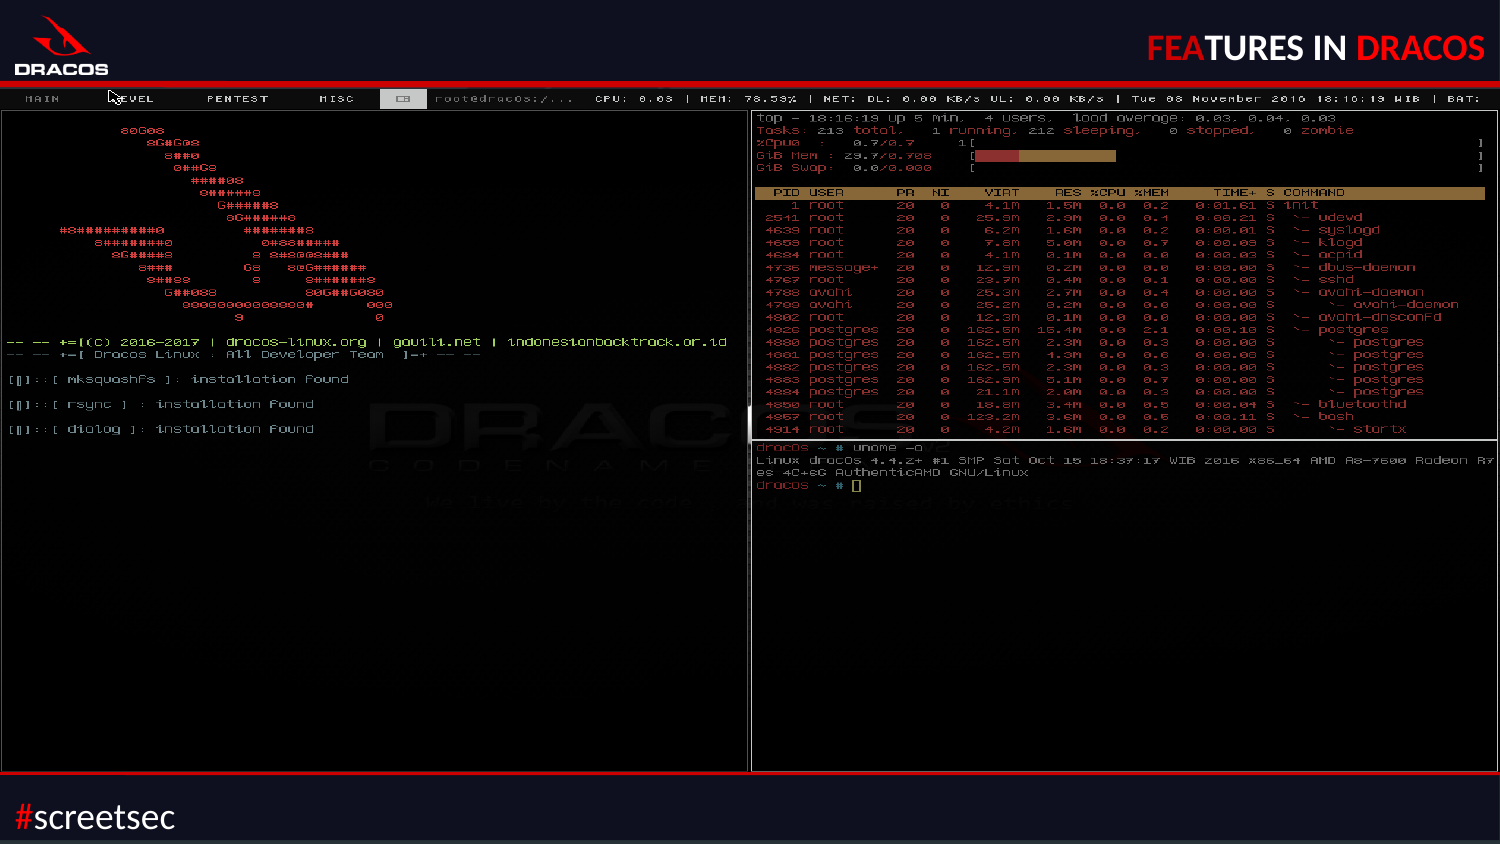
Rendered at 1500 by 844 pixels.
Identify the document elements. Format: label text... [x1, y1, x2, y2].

text_box #screetsec [0, 784, 263, 844]
picture [14, 15, 109, 75]
text_box FEATURES IN DRACOS [1132, 15, 1500, 75]
text_box [0, 778, 1500, 842]
text_box [0, 0, 1500, 83]
picture [0, 86, 1500, 772]
